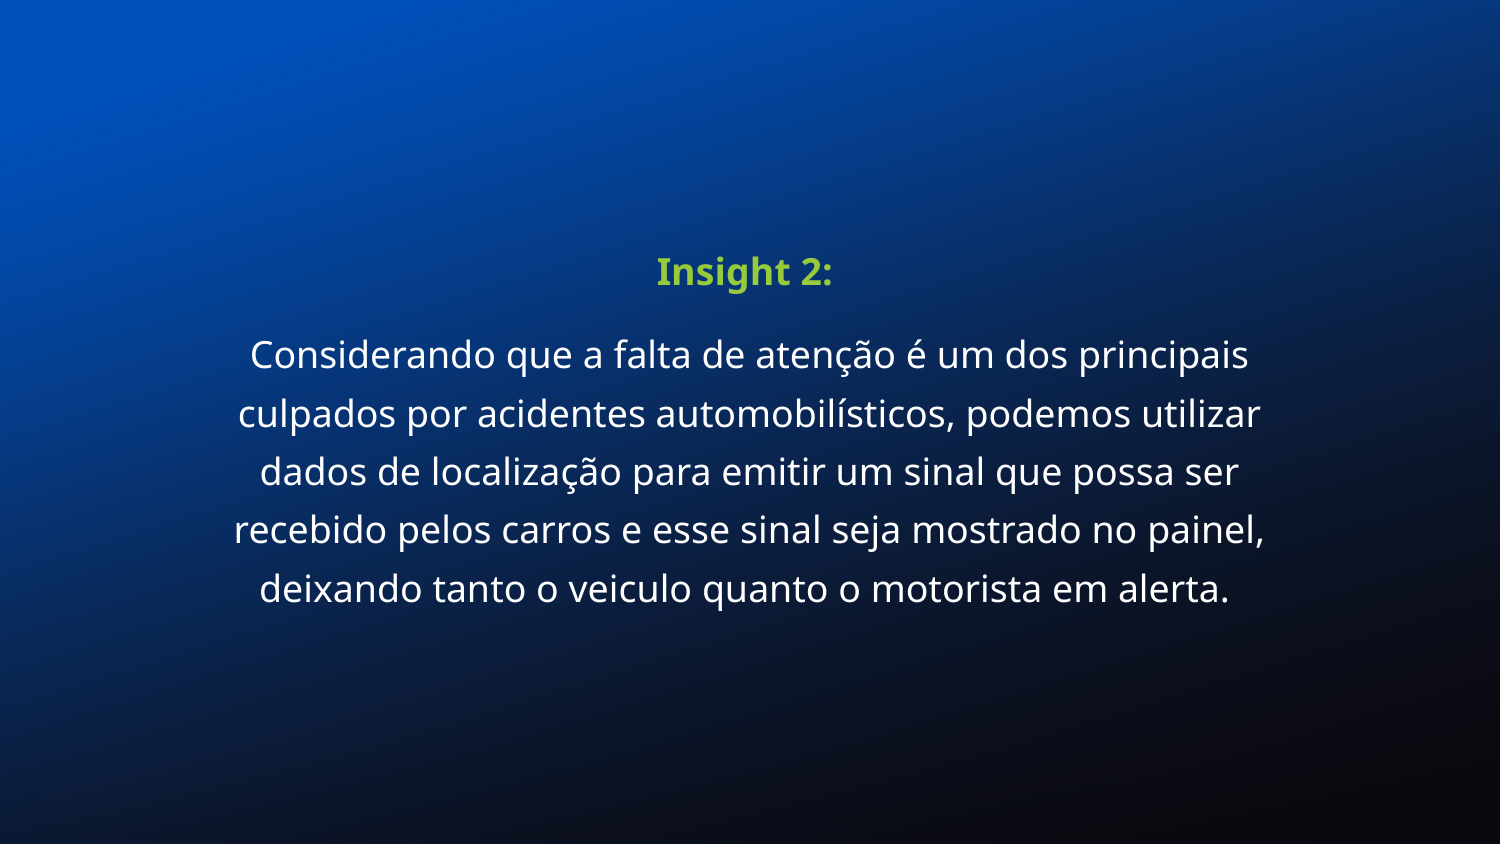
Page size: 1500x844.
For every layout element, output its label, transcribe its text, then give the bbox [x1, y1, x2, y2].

text_box Insight 2: Considerando que a falta de atenção é um dos principais culpados por acidentes automobilísticos, podemos utilizar dados de localização para emitir um sinal que possa ser recebido pelos carros e esse sinal seja mostrado no painel, deixando tanto o veiculo quanto o motorista em alerta. [188, 226, 1312, 618]
picture [0, 0, 1500, 844]
